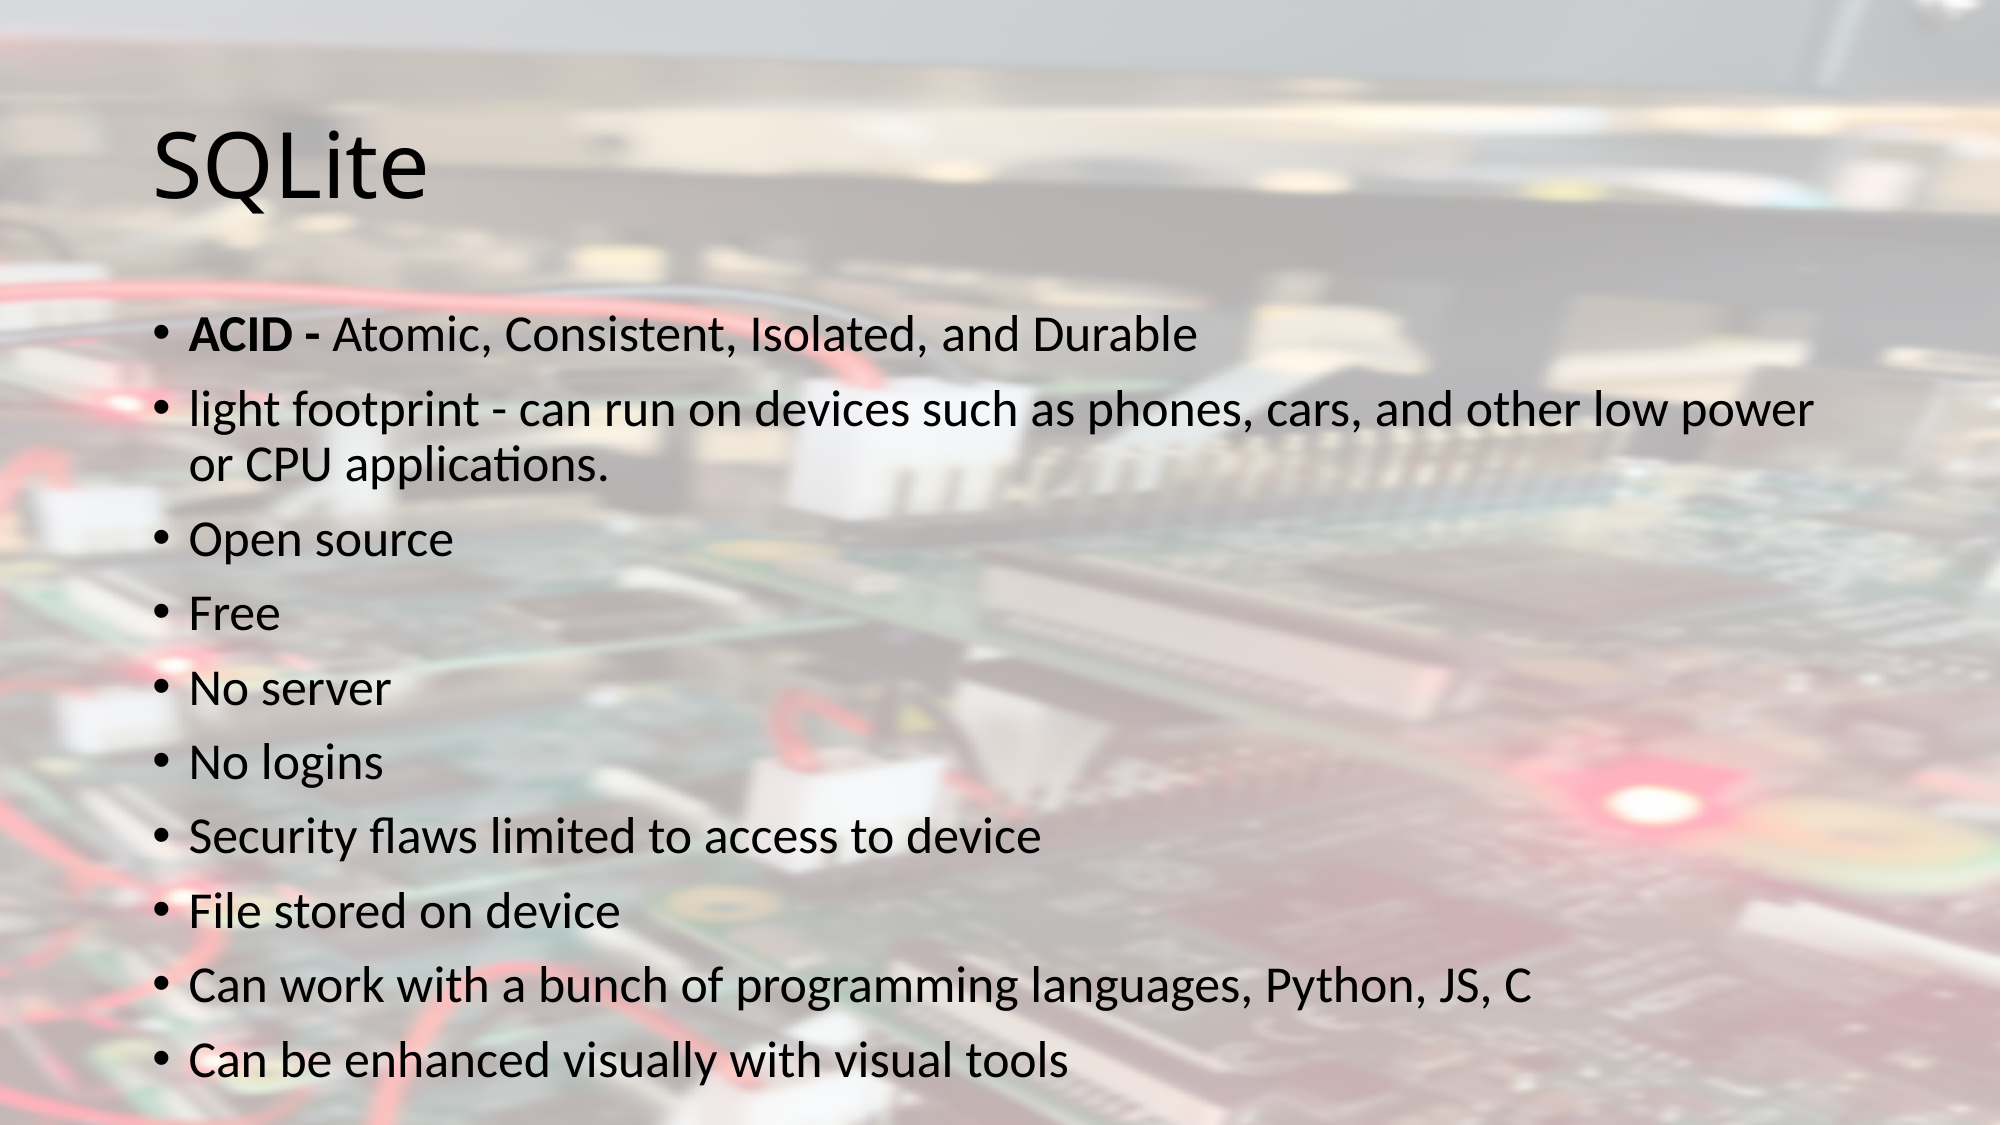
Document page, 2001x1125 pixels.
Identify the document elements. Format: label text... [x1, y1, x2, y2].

list ACID - Atomic, Consistent, Isolated, and Durable light footprint - can run on devices such as phones, cars, and other low power or CPU applications. Open source Free No server No logins Security flaws limited to access to device File stored on device Can work with a bunch of programming languages, Python, JS, C Can be enhanced visually with visual tools [137, 299, 1863, 1100]
title SQLite [137, 59, 1863, 278]
